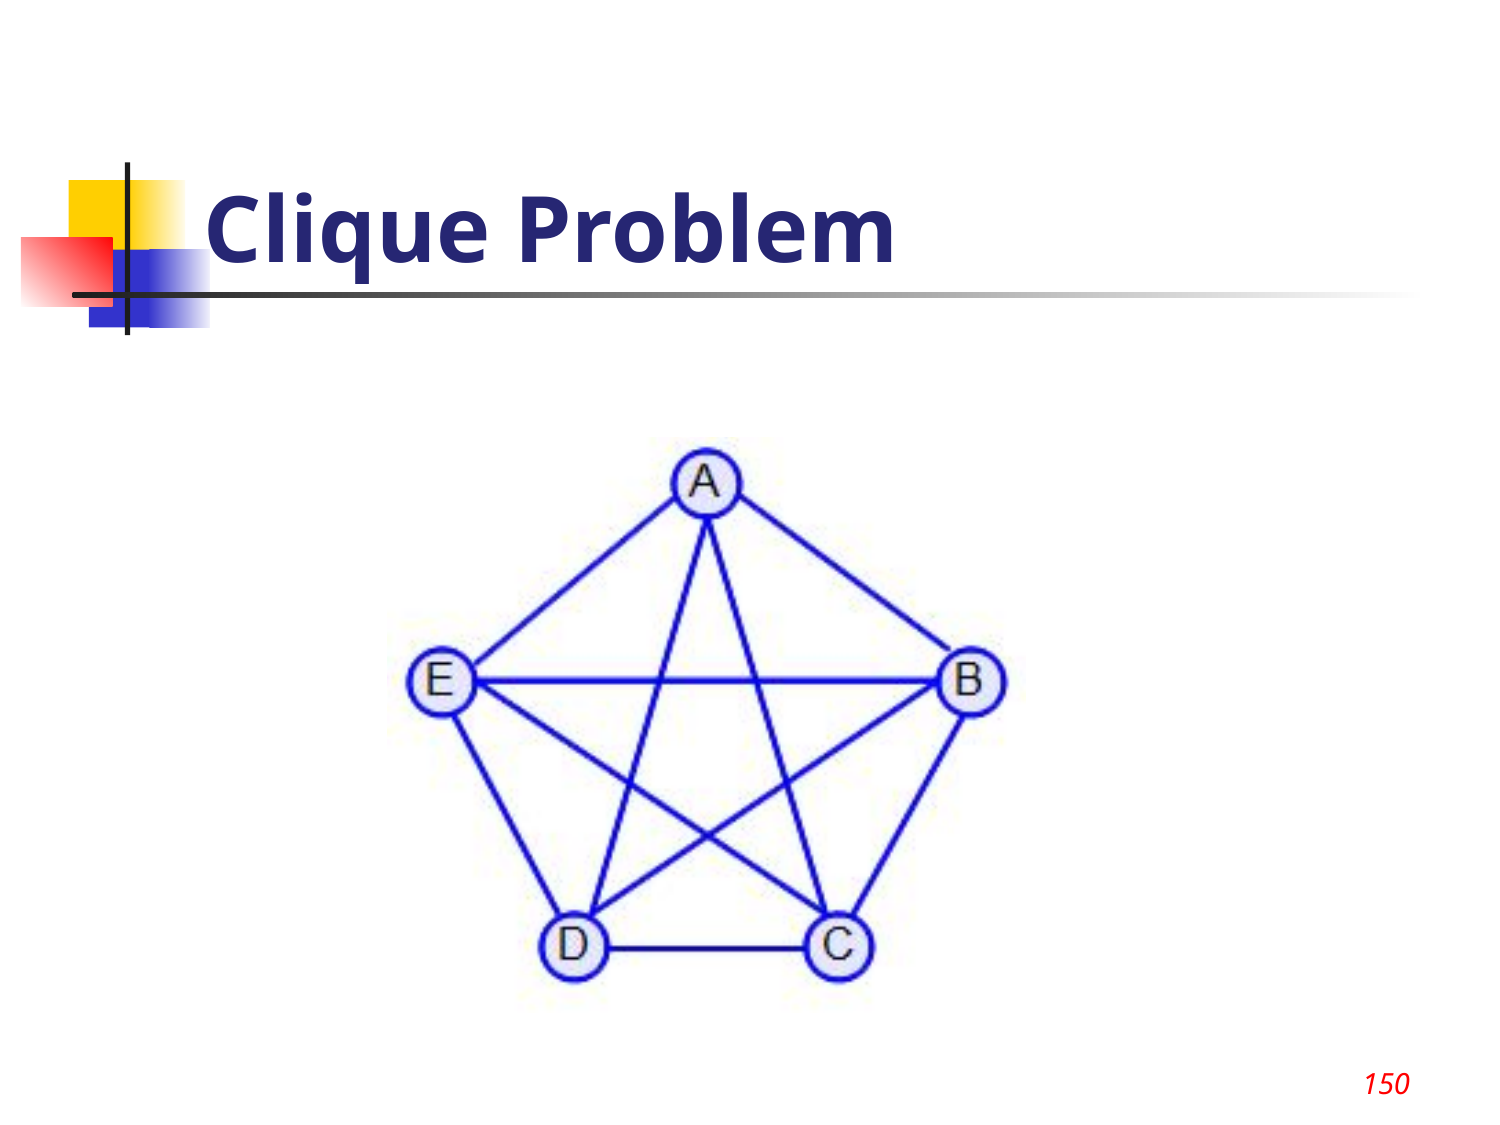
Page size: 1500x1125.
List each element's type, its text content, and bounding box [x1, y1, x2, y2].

slide_number 150 [1112, 1037, 1426, 1113]
title Clique Problem [188, 101, 1468, 289]
picture [387, 437, 1026, 1013]
